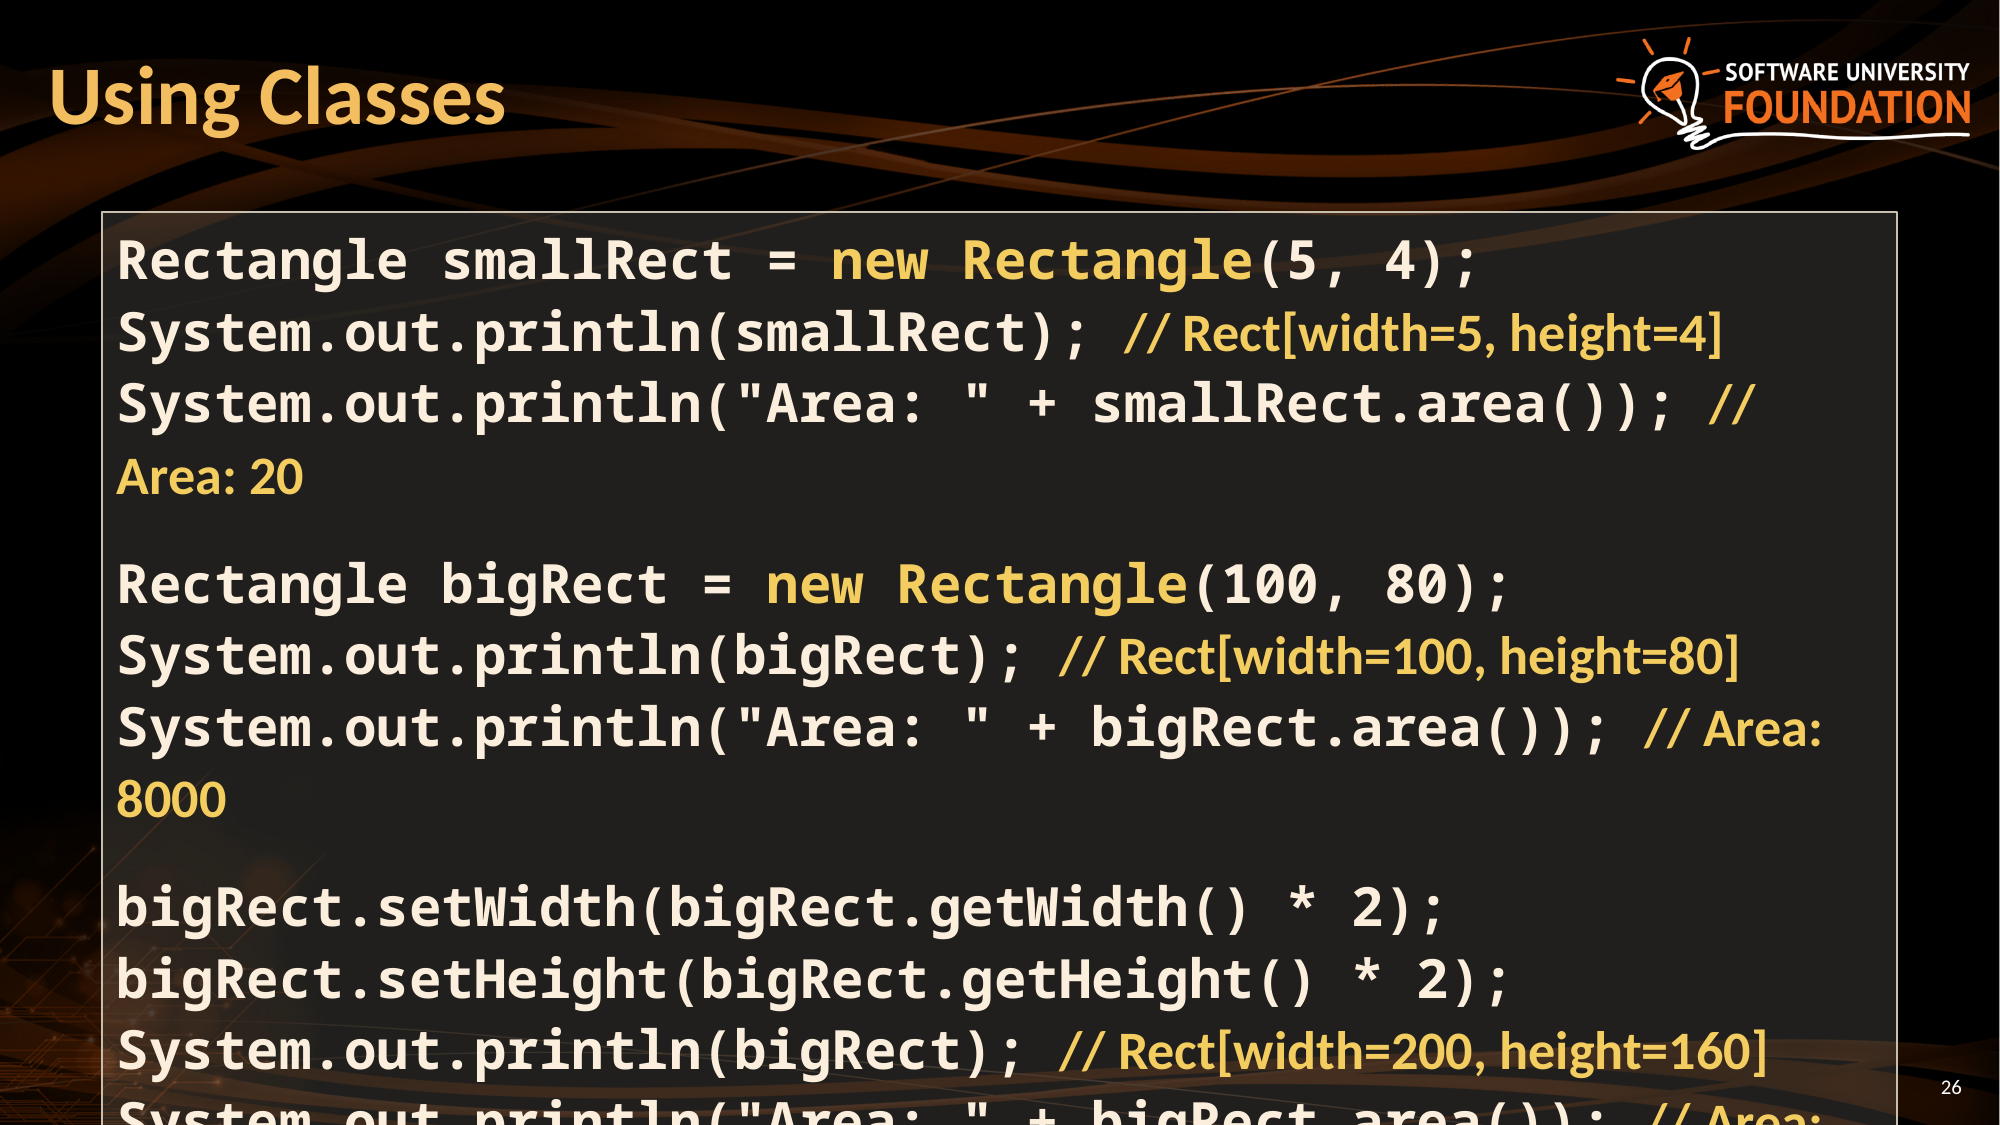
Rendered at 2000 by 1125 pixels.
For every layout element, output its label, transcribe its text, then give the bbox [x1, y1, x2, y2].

picture [0, 0, 2000, 1125]
slide_number 26 [1898, 1070, 1968, 1103]
title Using Classes [30, 6, 1602, 189]
text_box Rectangle smallRect = new Rectangle(5, 4); System.out.println(smallRect); // Rect[width=5, height=4] System.out.println("Area: " + smallRect.area()); // Area: 20 Rectangle bigRect = new Rectangle(100, 80); System.out.println(bigRect); // Rect[width=100, height=80] System.out.println("Area: " + bigRect.area()); // Area: 8000 bigRect.setWidth(bigRect.getWidth() * 2); bigRect.setHeight(bigRect.getHeight() * 2); System.out.println(bigRect); // Rect[width=200, height=160] System.out.println("Area: " + bigRect.area()); // Area: 32000 [102, 212, 1898, 1125]
